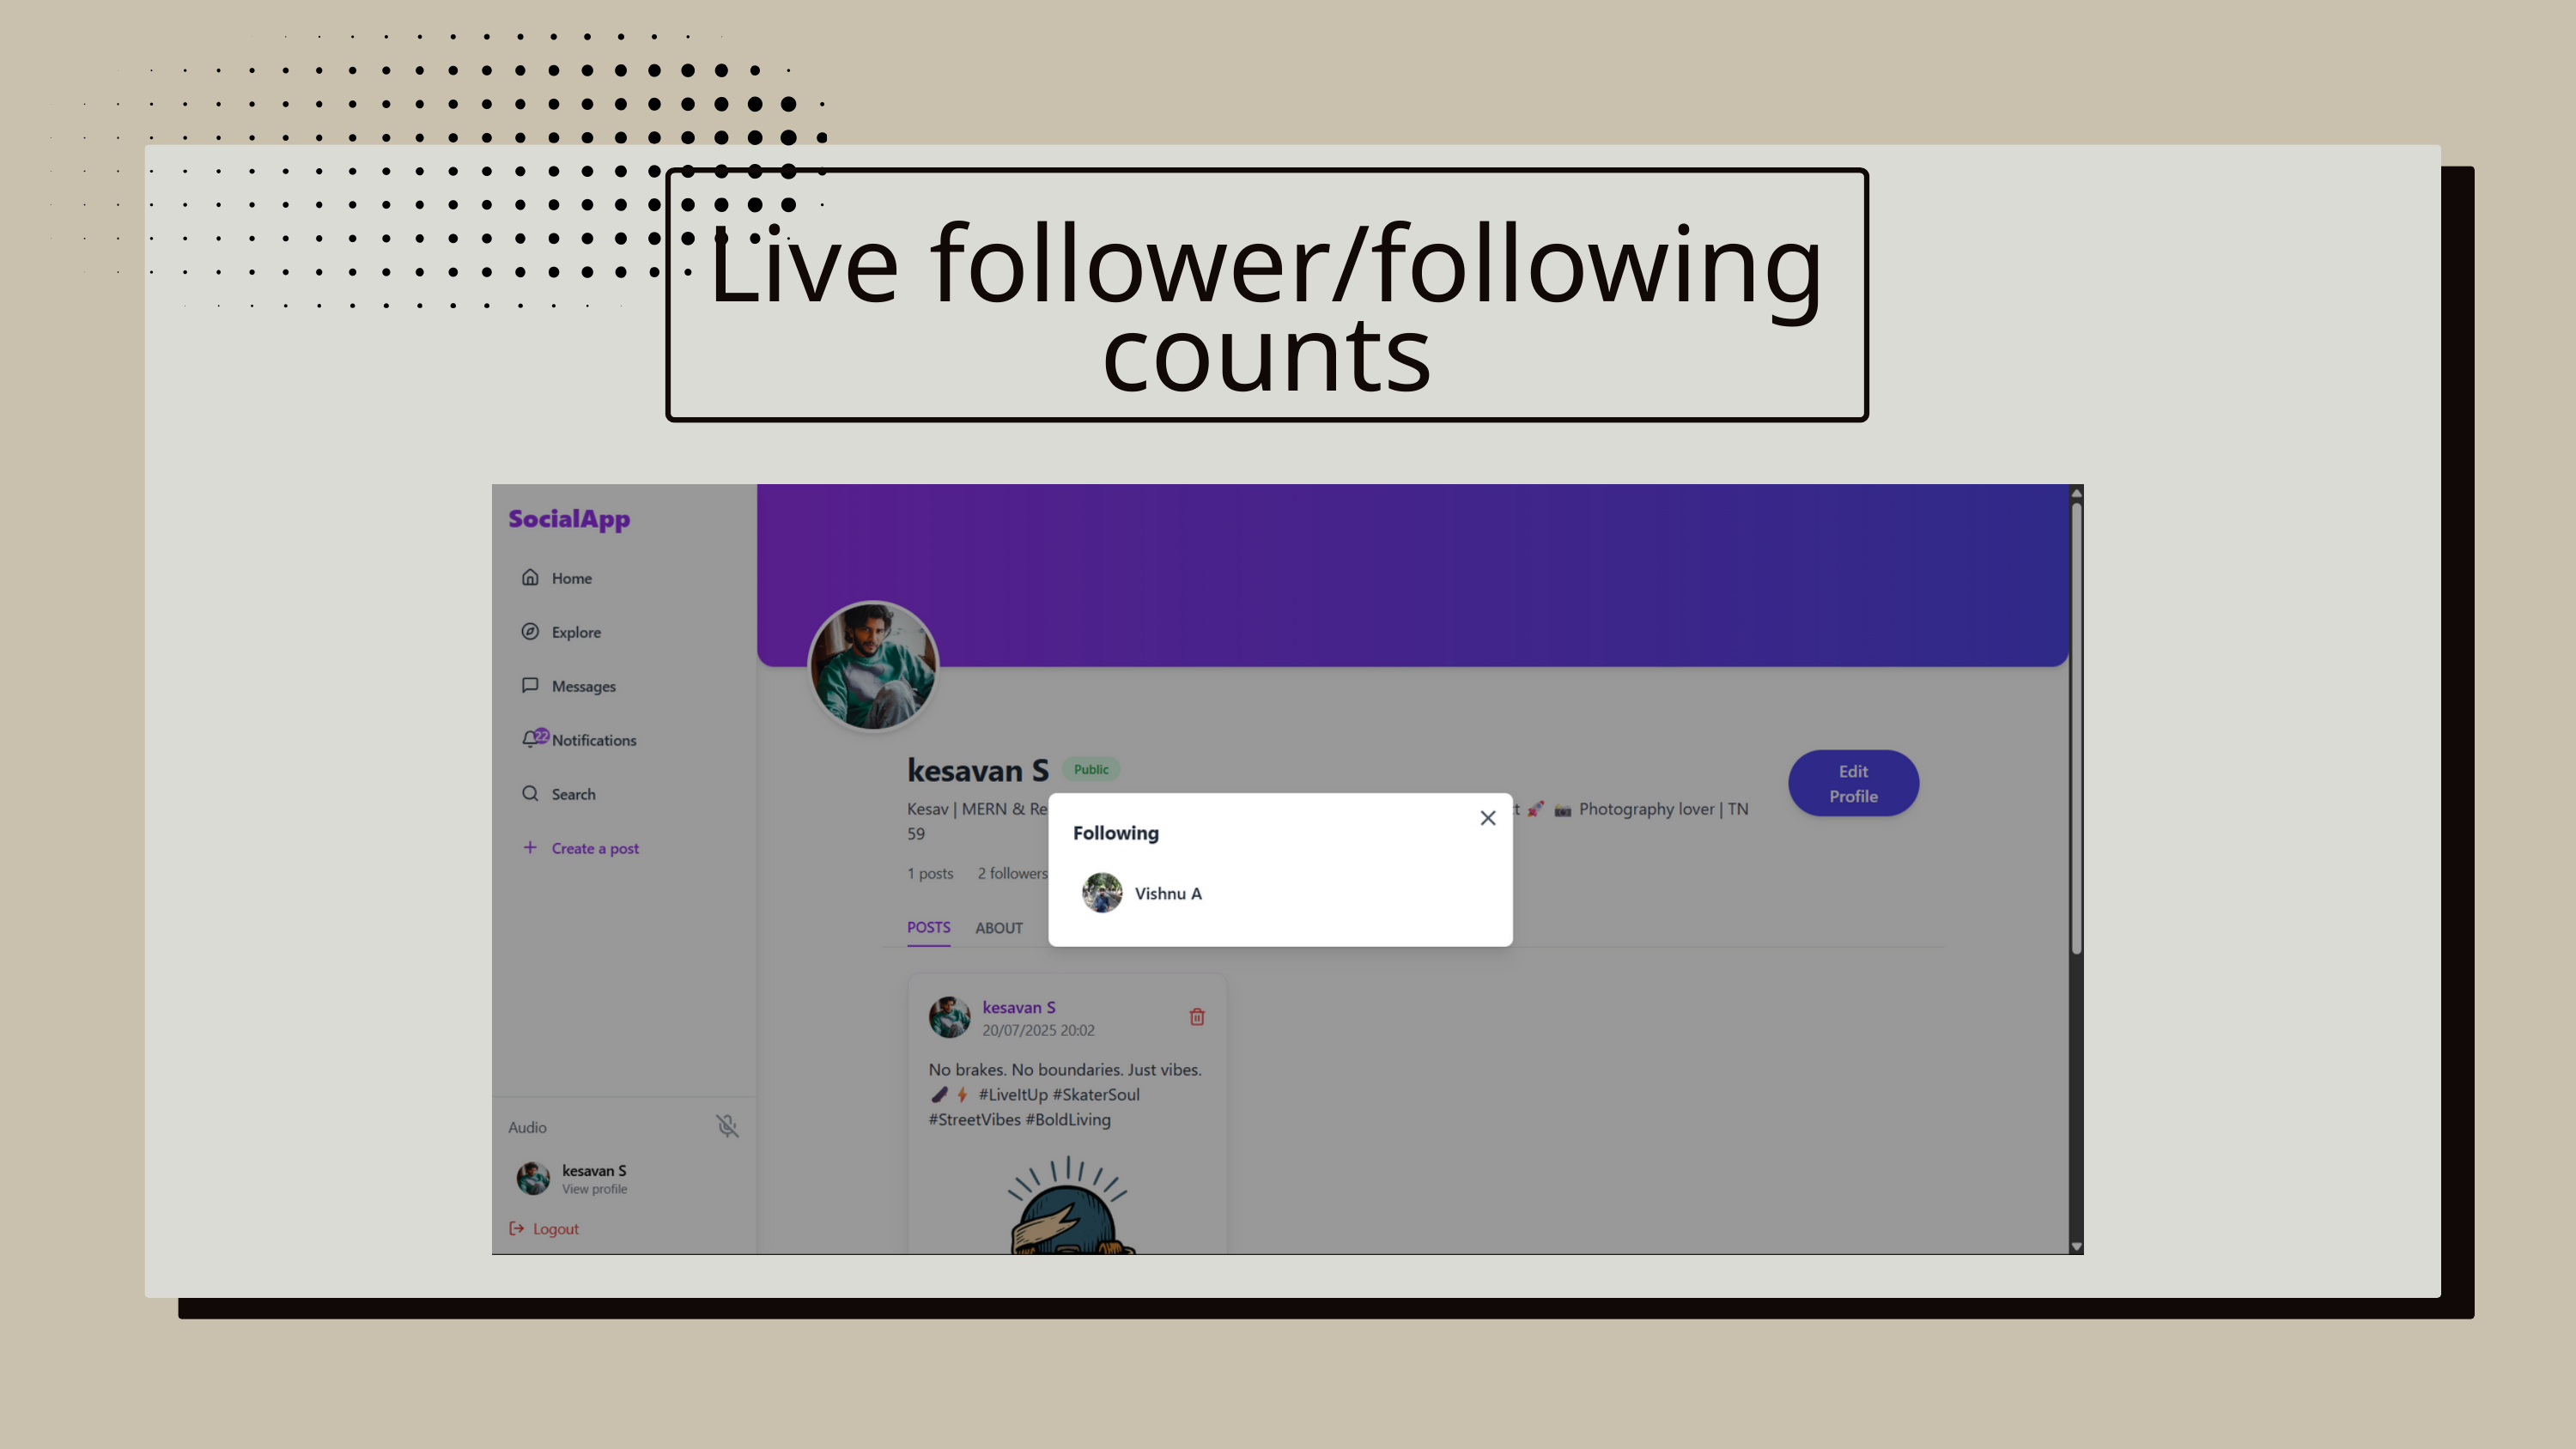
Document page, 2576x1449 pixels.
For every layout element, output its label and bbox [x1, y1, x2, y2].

text_box [17, 33, 828, 308]
text_box [667, 170, 1868, 421]
text_box [178, 166, 2475, 1319]
text_box [144, 144, 2442, 1298]
